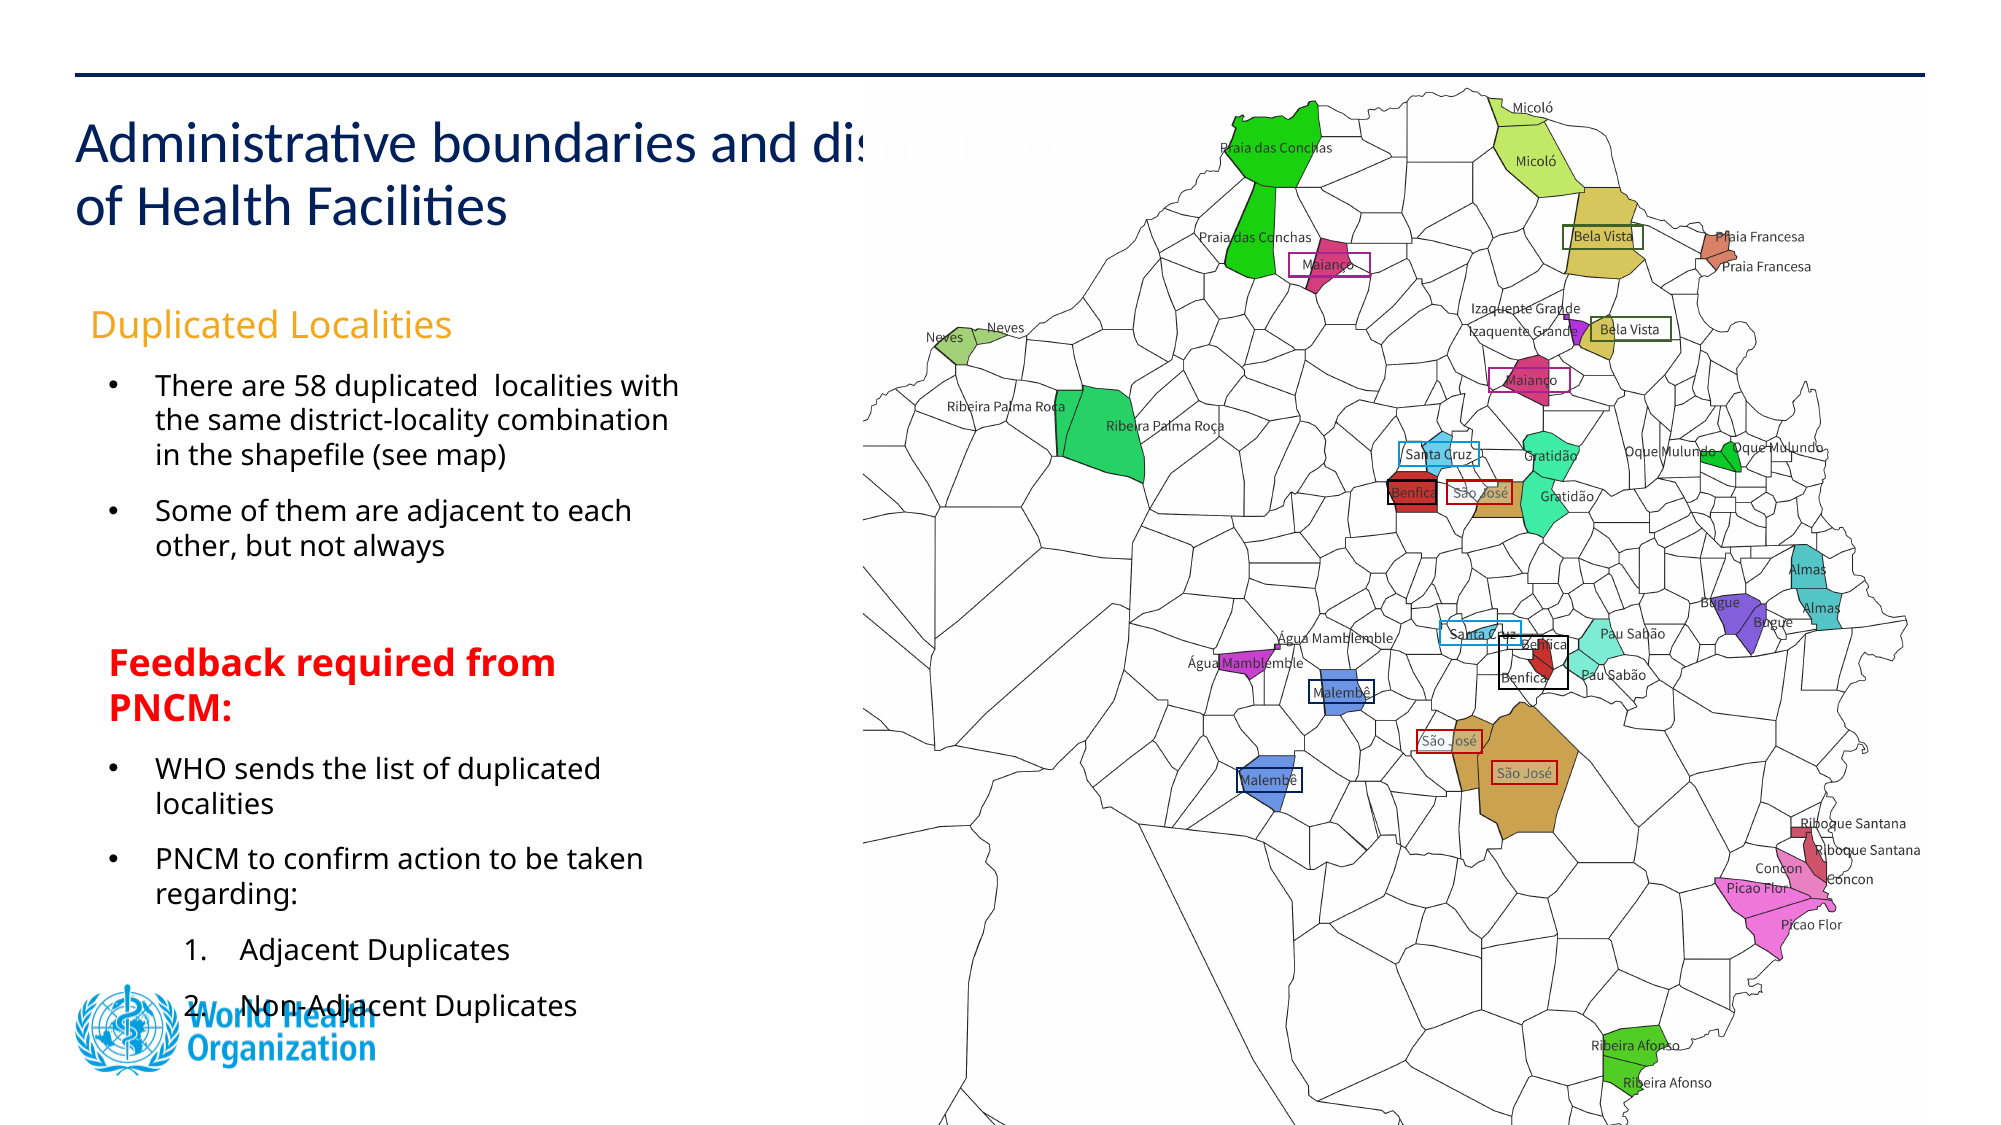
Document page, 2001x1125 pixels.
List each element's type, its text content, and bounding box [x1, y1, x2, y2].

text_box Duplicated Localities There are 58 duplicated localities with the same district-locality combination in the shapefile (see map) Some of them are adjacent to each other, but not always Feedback required from PNCM: WHO sends the list of duplicated localities PNCM to confirm action to be taken regarding: Adjacent Duplicates Non-Adjacent Duplicates [74, 293, 697, 1030]
title Administrative boundaries and distribution of Health Facilities [75, 112, 862, 278]
picture [75, 1030, 375, 1076]
picture [862, 79, 1925, 1125]
